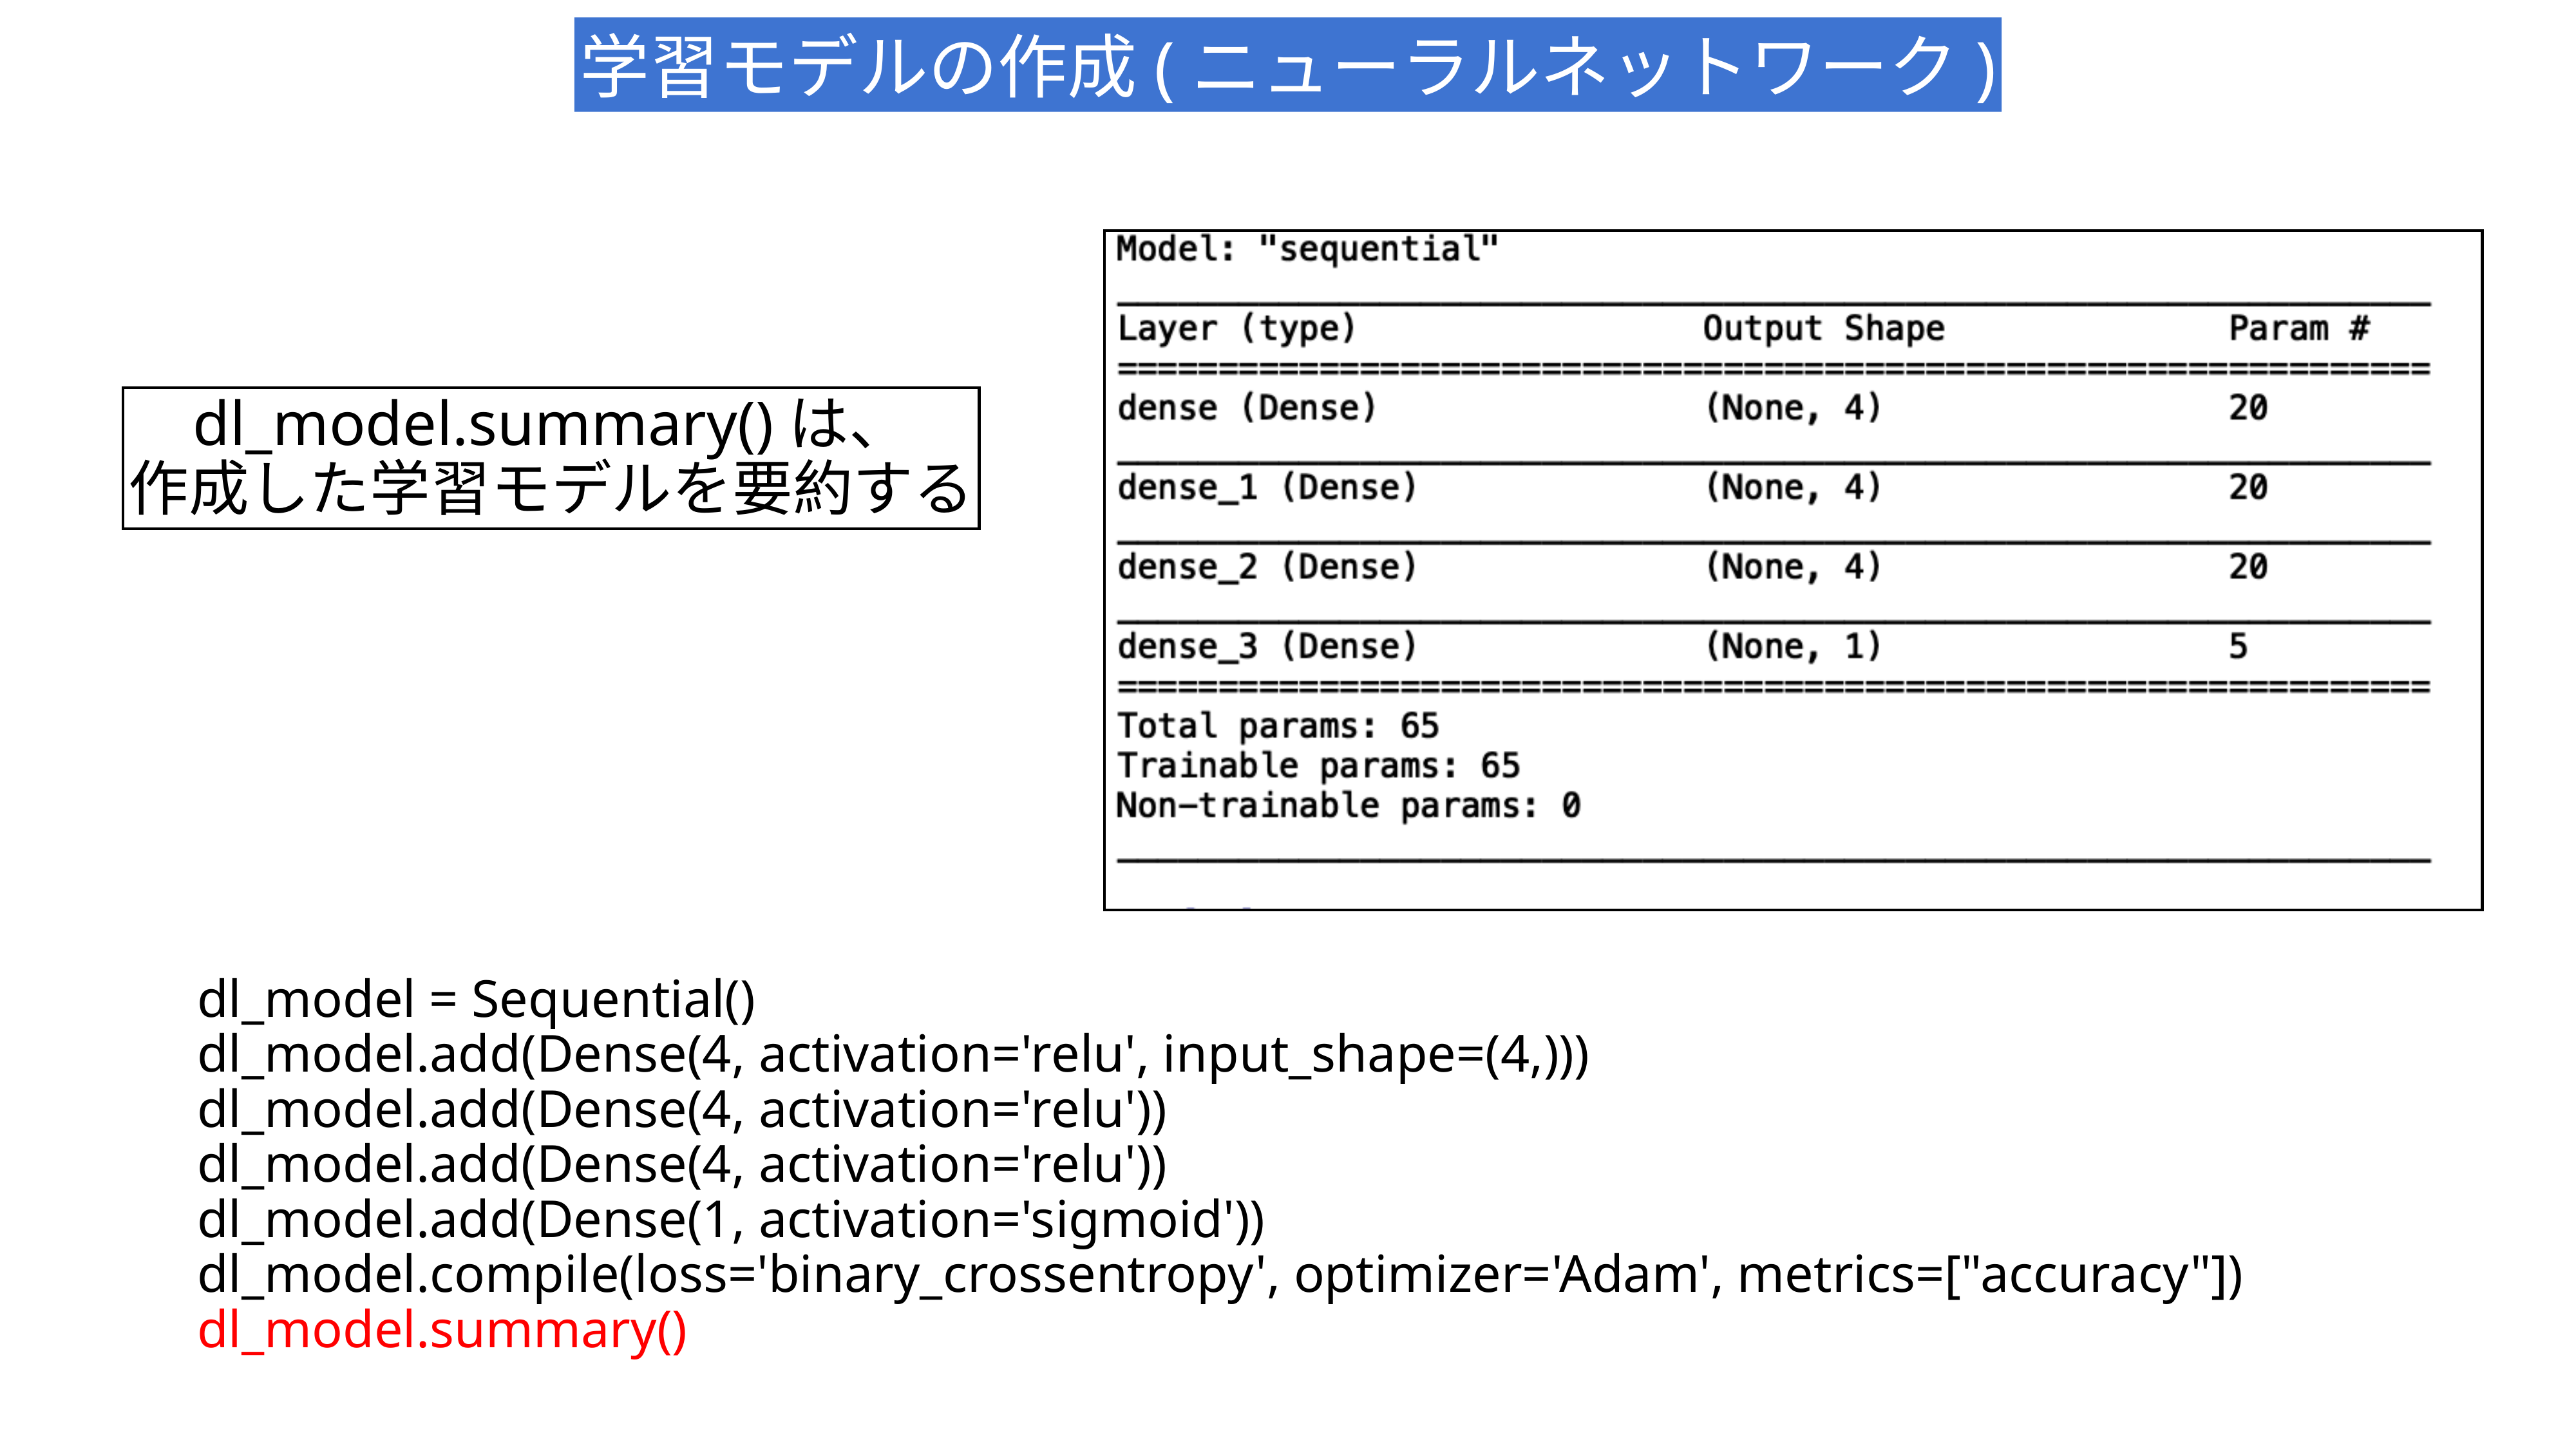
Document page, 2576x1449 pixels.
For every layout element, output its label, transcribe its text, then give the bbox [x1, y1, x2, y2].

picture [1105, 231, 2481, 909]
text_box dl_model = Sequential() dl_model.add(Dense(4, activation='relu', input_shape=(4,))) dl_model.add(Dense(4, activation='relu')) dl_model.add(Dense(4, activation='relu')) dl_model.add(Dense(1, activation='sigmoid')) dl_model.compile(loss='binary_crossentropy', optimizer='Adam', metrics=["accuracy"]) dl_model.summary() [191, 967, 2250, 1364]
text_box 学習モデルの作成(ニューラルネットワーク) [574, 17, 2002, 112]
text_box dl_model.summary()は、 作成した学習モデルを要約する [123, 388, 980, 529]
